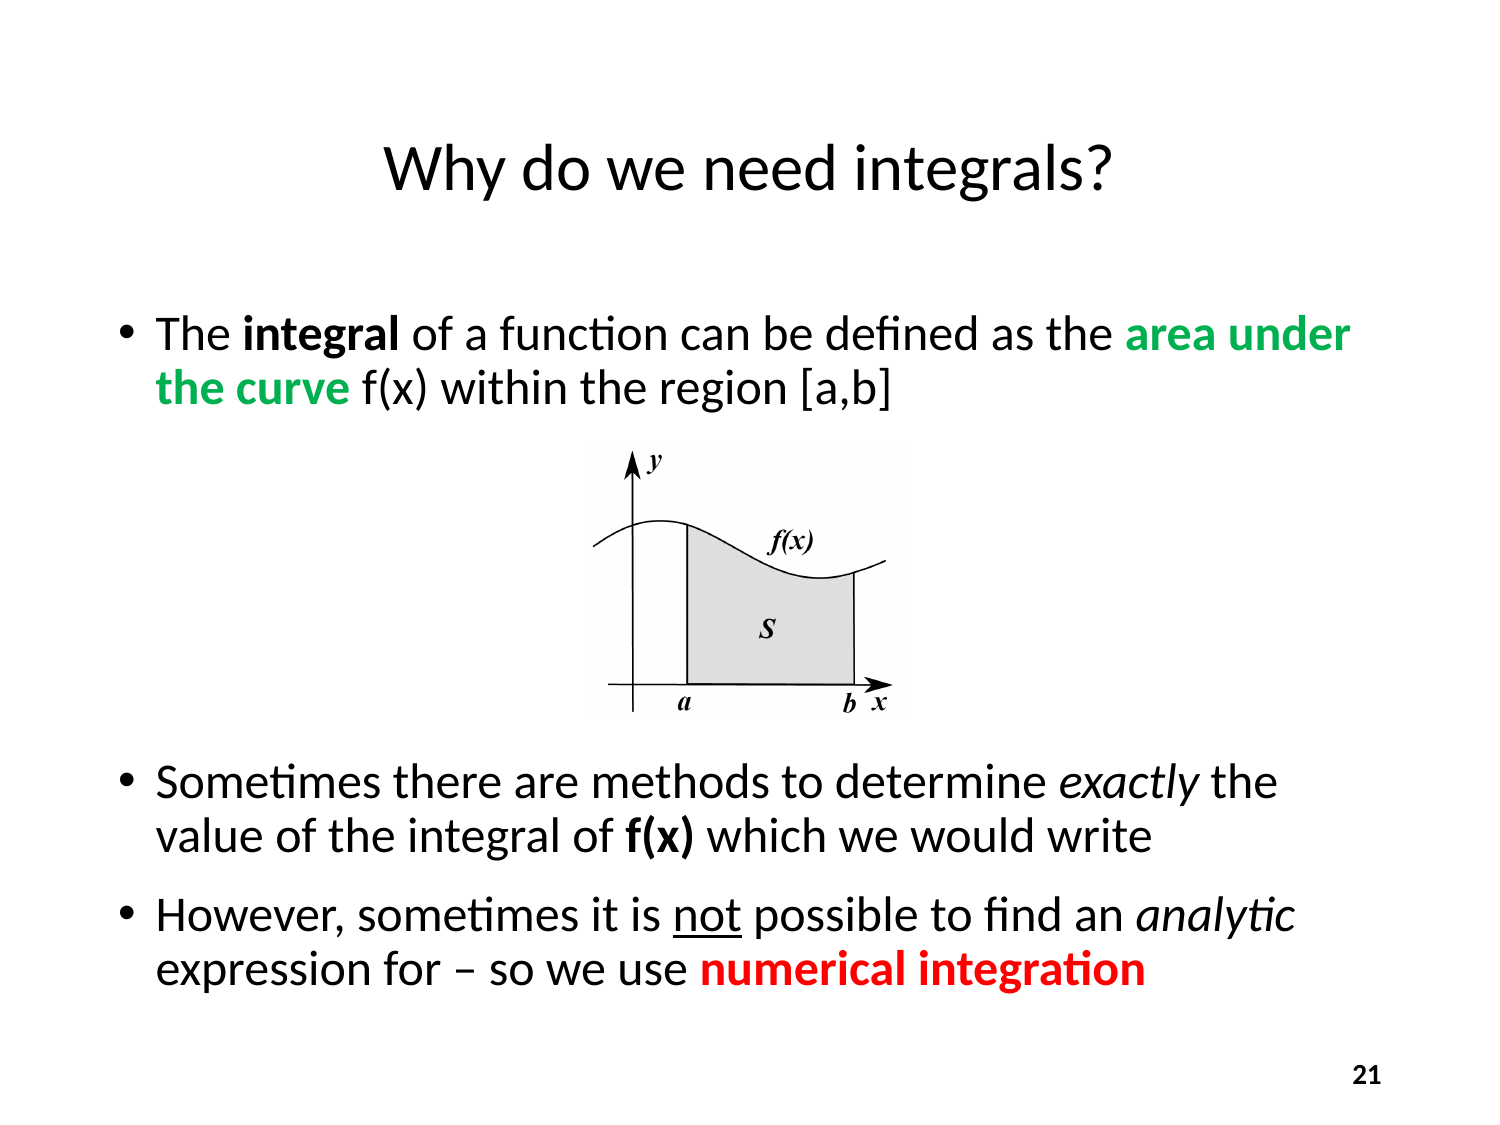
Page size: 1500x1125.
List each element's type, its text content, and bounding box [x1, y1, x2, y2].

picture [587, 447, 912, 720]
title Why do we need integrals? [103, 59, 1397, 278]
slide_number 21 [1059, 1042, 1397, 1103]
